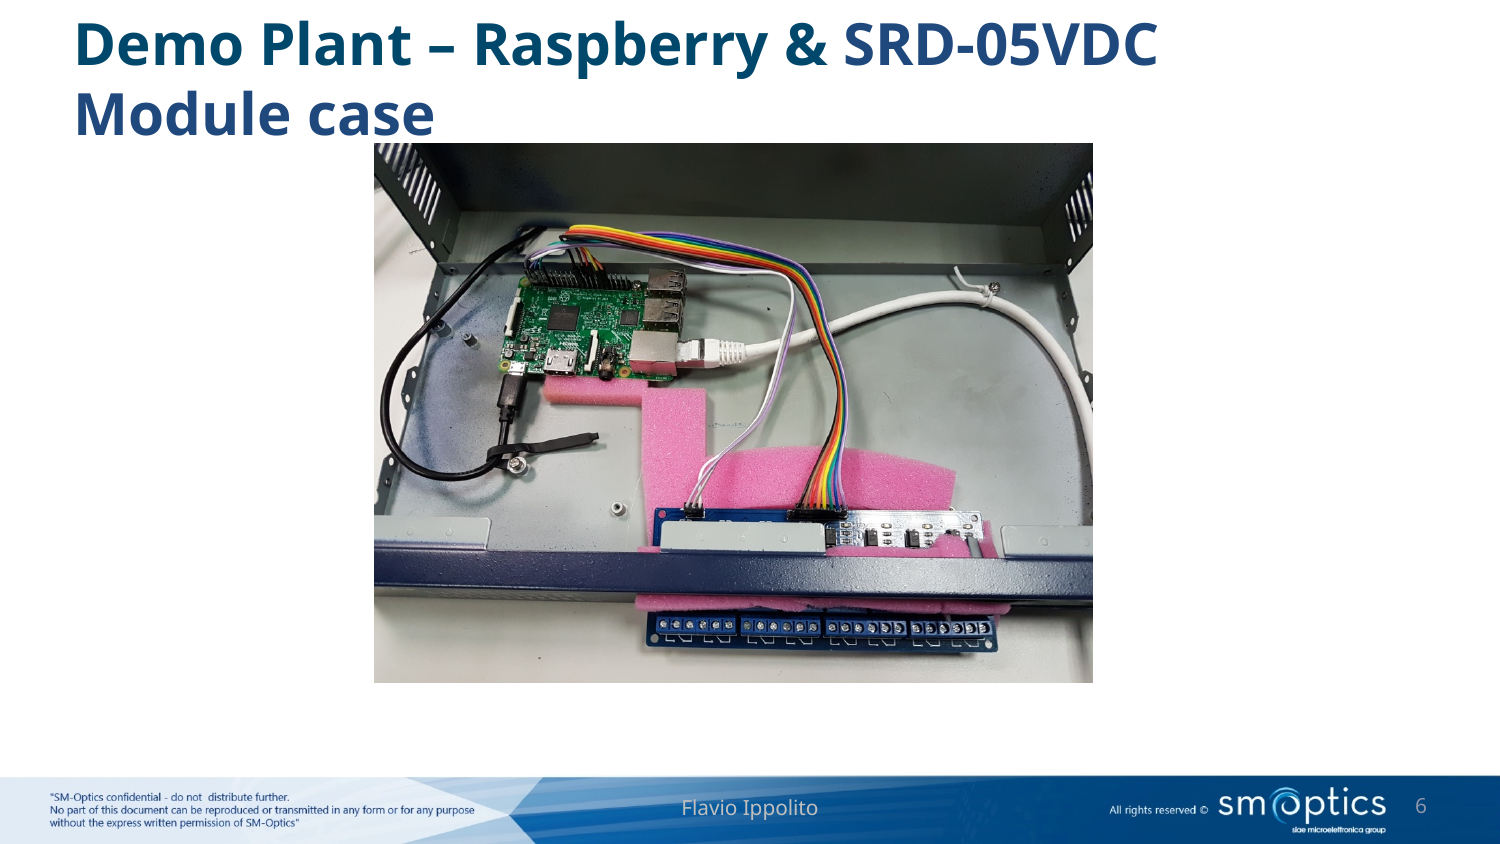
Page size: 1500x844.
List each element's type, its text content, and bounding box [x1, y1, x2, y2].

picture [0, 0, 1500, 844]
slide_number 6 [1384, 784, 1442, 830]
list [373, 143, 1094, 684]
footer Flavio Ippolito [512, 784, 988, 830]
title Demo Plant – Raspberry & SRD-05VDC Module case [58, 33, 1407, 120]
